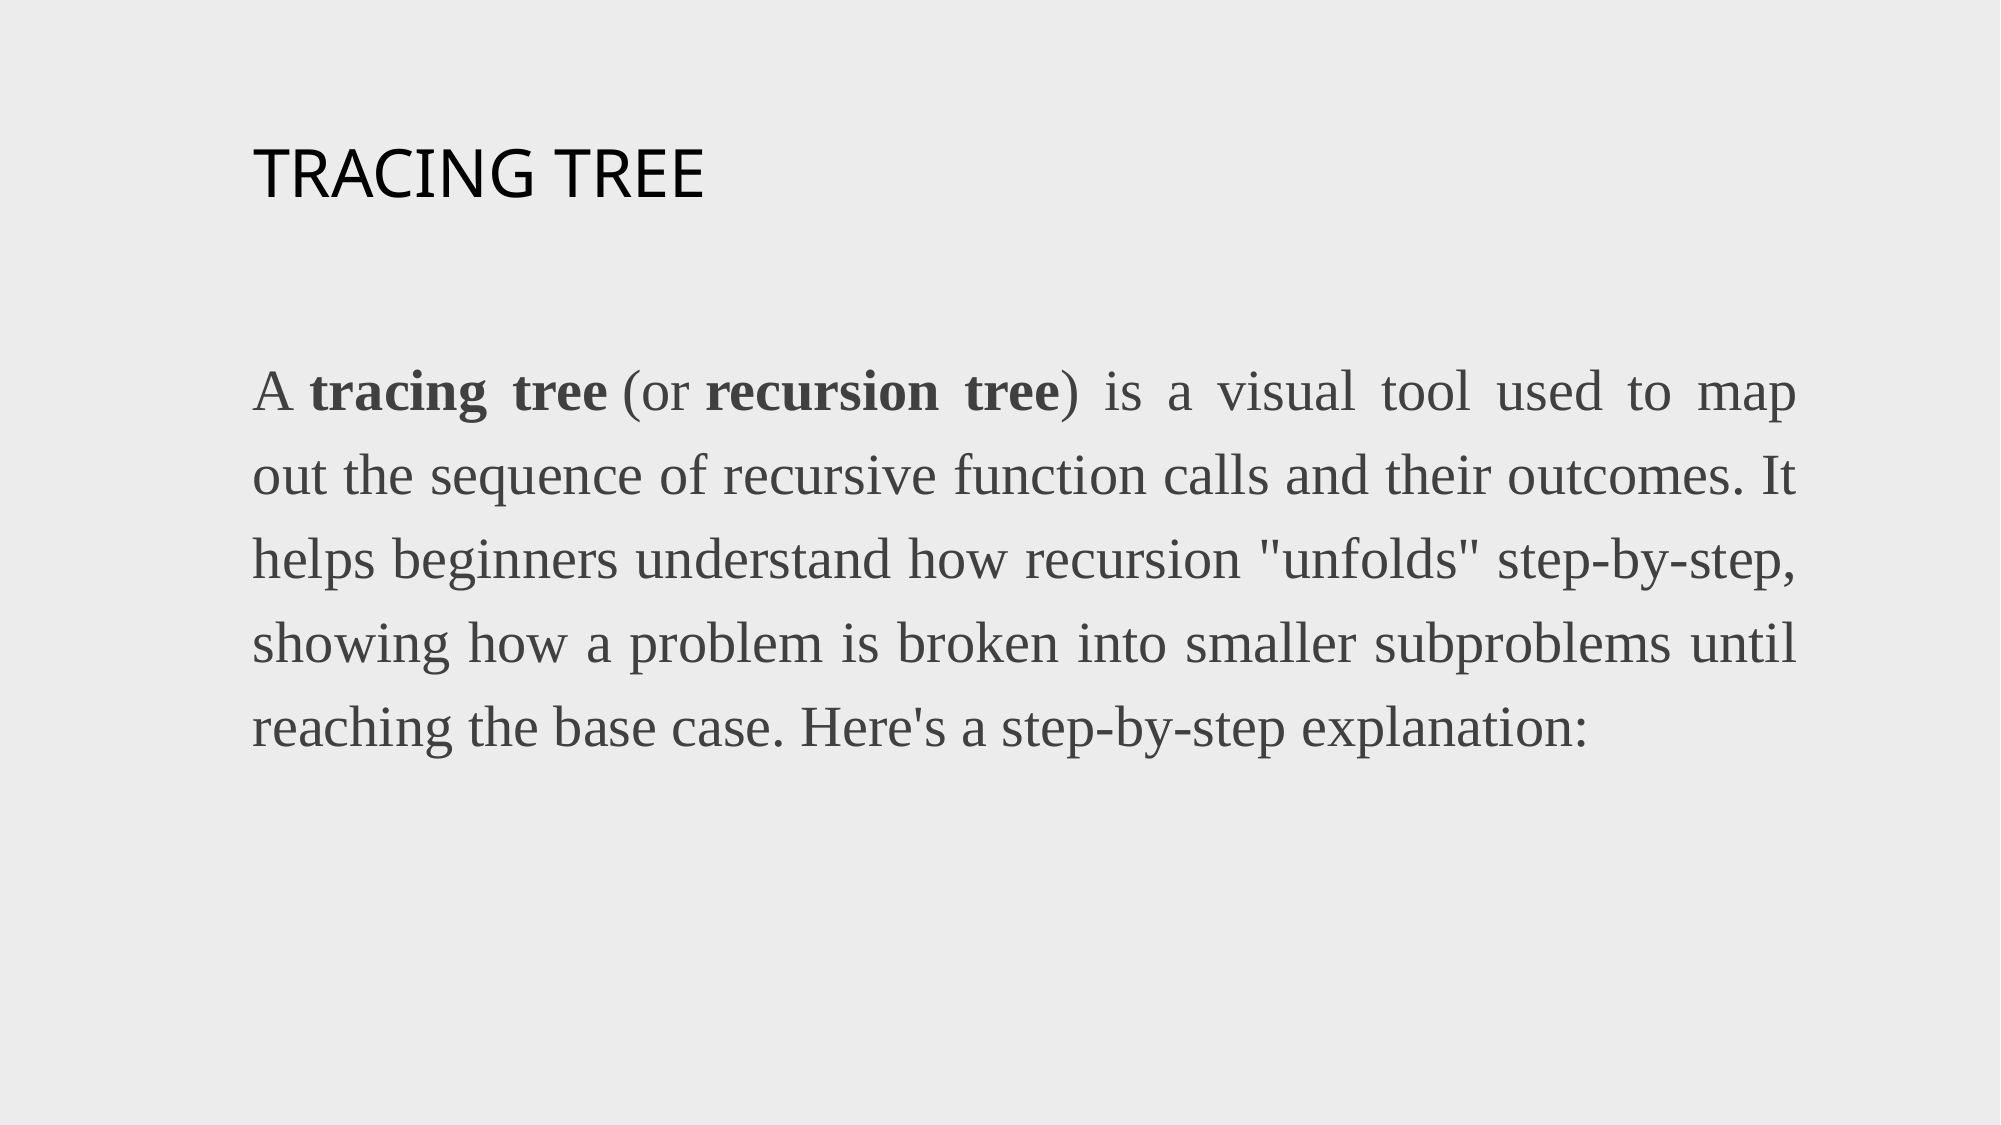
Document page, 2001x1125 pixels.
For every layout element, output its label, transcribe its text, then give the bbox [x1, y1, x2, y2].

title TRACING TREE [238, 131, 1814, 305]
list A tracing tree (or recursion tree) is a visual tool used to map out the sequence of recursive function calls and their outcomes. It helps beginners understand how recursion "unfolds" step-by-step, showing how a problem is broken into smaller subproblems until reaching the base case. Here's a step-by-step explanation: [237, 330, 1814, 984]
